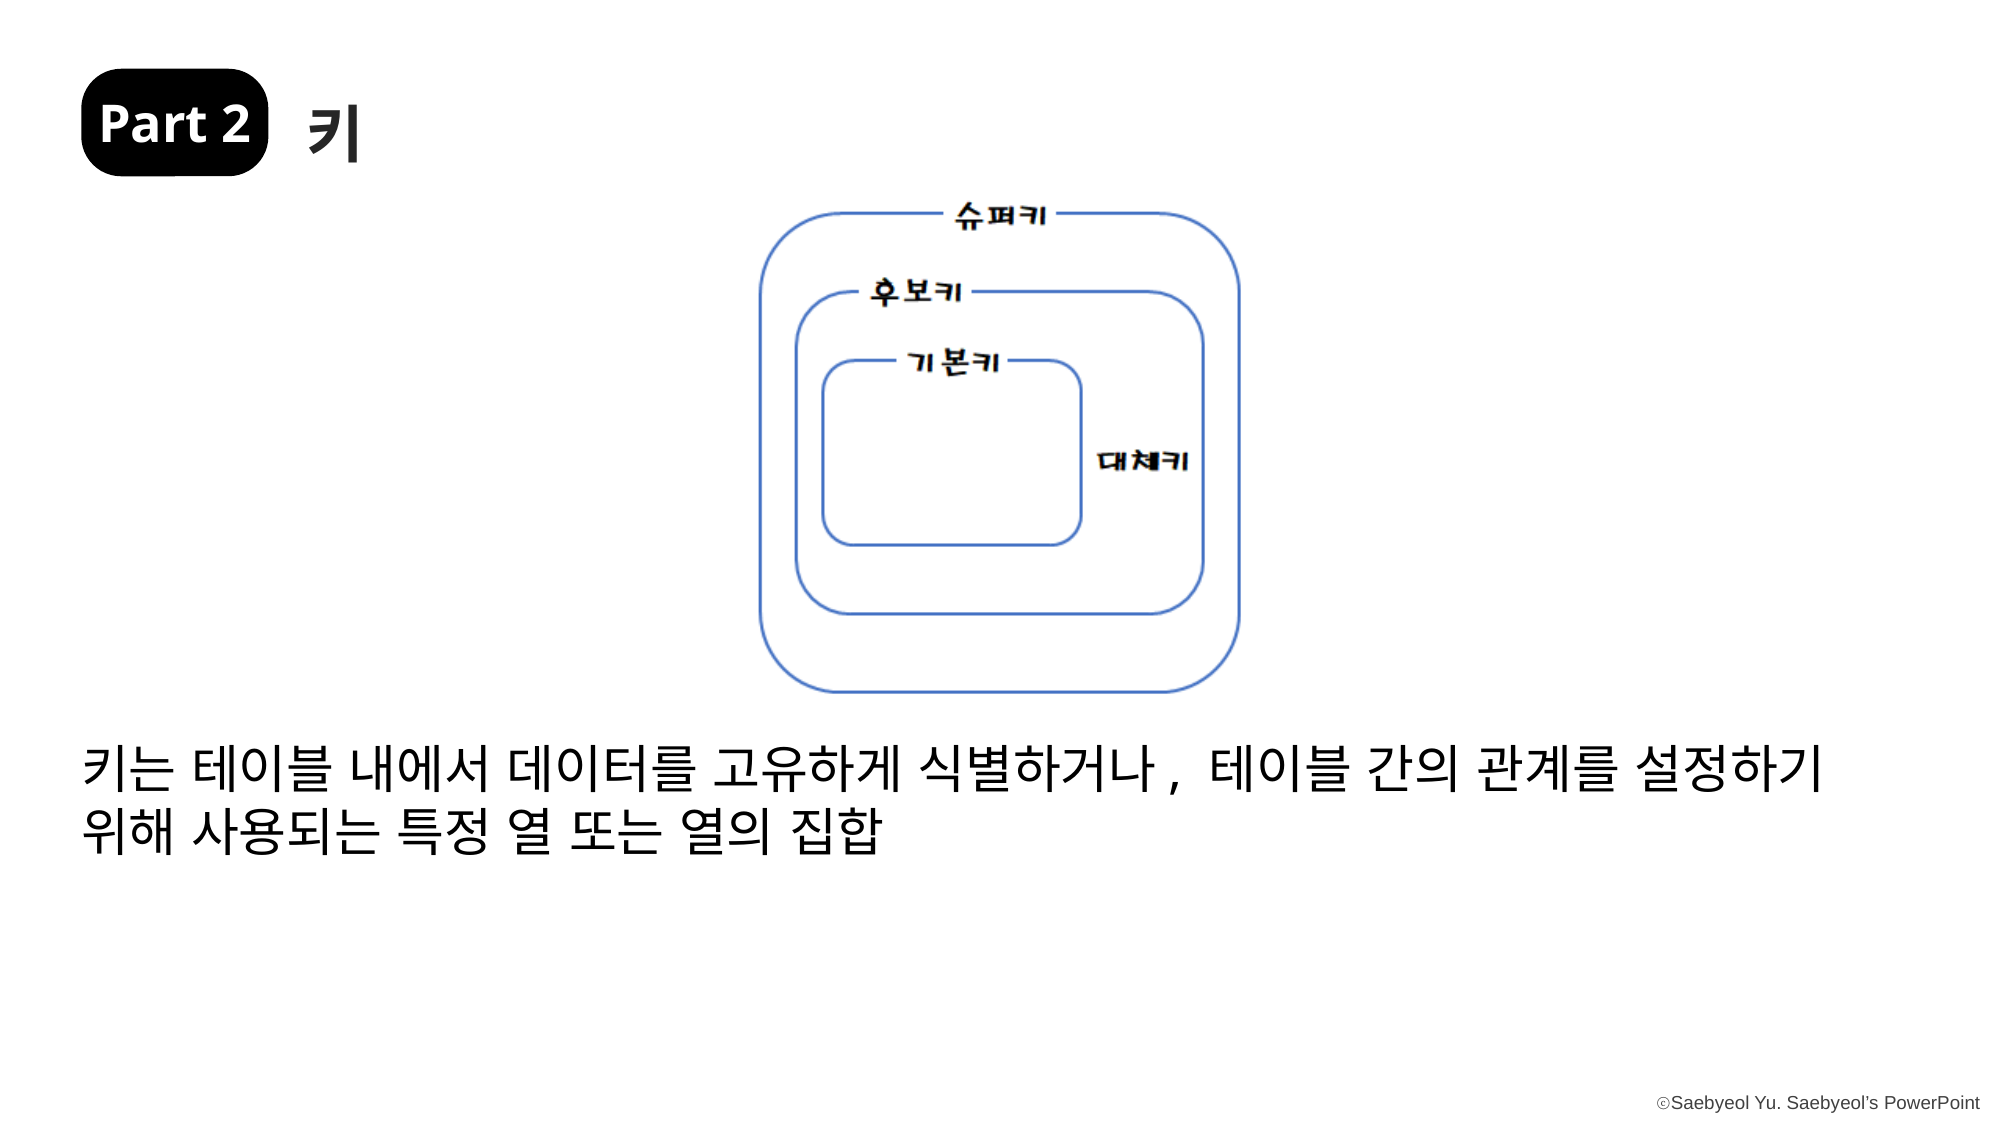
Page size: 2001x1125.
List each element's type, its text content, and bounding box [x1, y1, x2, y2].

text_box 키는 테이블 내에서 데이터를 고유하게 식별하거나, 테이블 간의 관계를 설정하기 위해 사용되는 특정 열 또는 열의 집합 [66, 729, 1934, 870]
text_box 키 [292, 88, 380, 178]
picture [723, 176, 1277, 730]
text_box [89, 67, 261, 83]
text_box [88, 161, 262, 178]
text_box Part 2 [83, 83, 267, 161]
